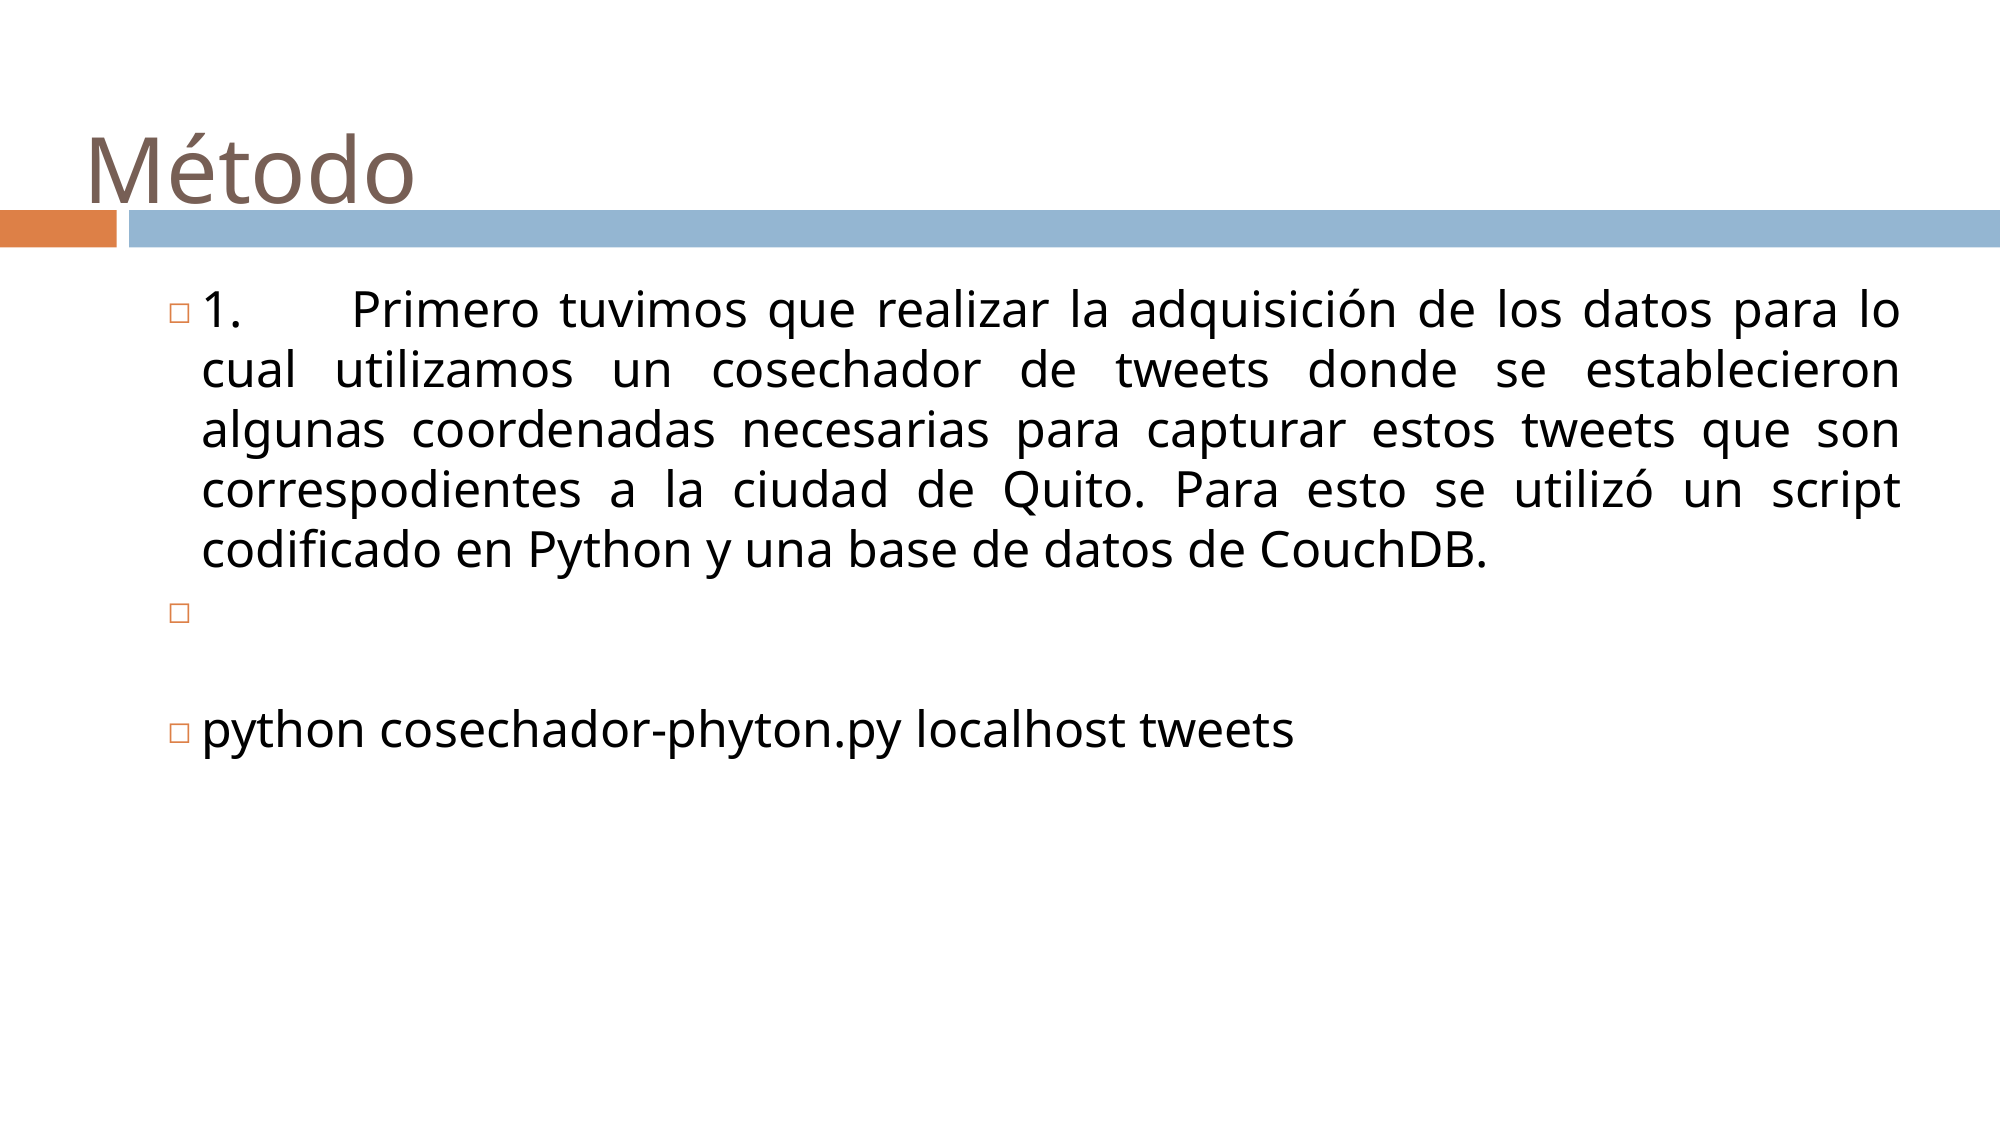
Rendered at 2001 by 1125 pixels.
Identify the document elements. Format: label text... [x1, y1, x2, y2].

text_box 1. Primero tuvimos que realizar la adquisición de los datos para lo cual utilizamos un cosechador de tweets donde se establecieron algunas coordenadas necesarias para capturar estos tweets que son correspodientes a la ciudad de Quito. Para esto se utilizó un script codificado en Python y una base de datos de CouchDB. python cosechador-phyton.py localhost tweets [133, 262, 1918, 1000]
title Método [68, 97, 1932, 223]
list [68, 252, 1932, 1000]
